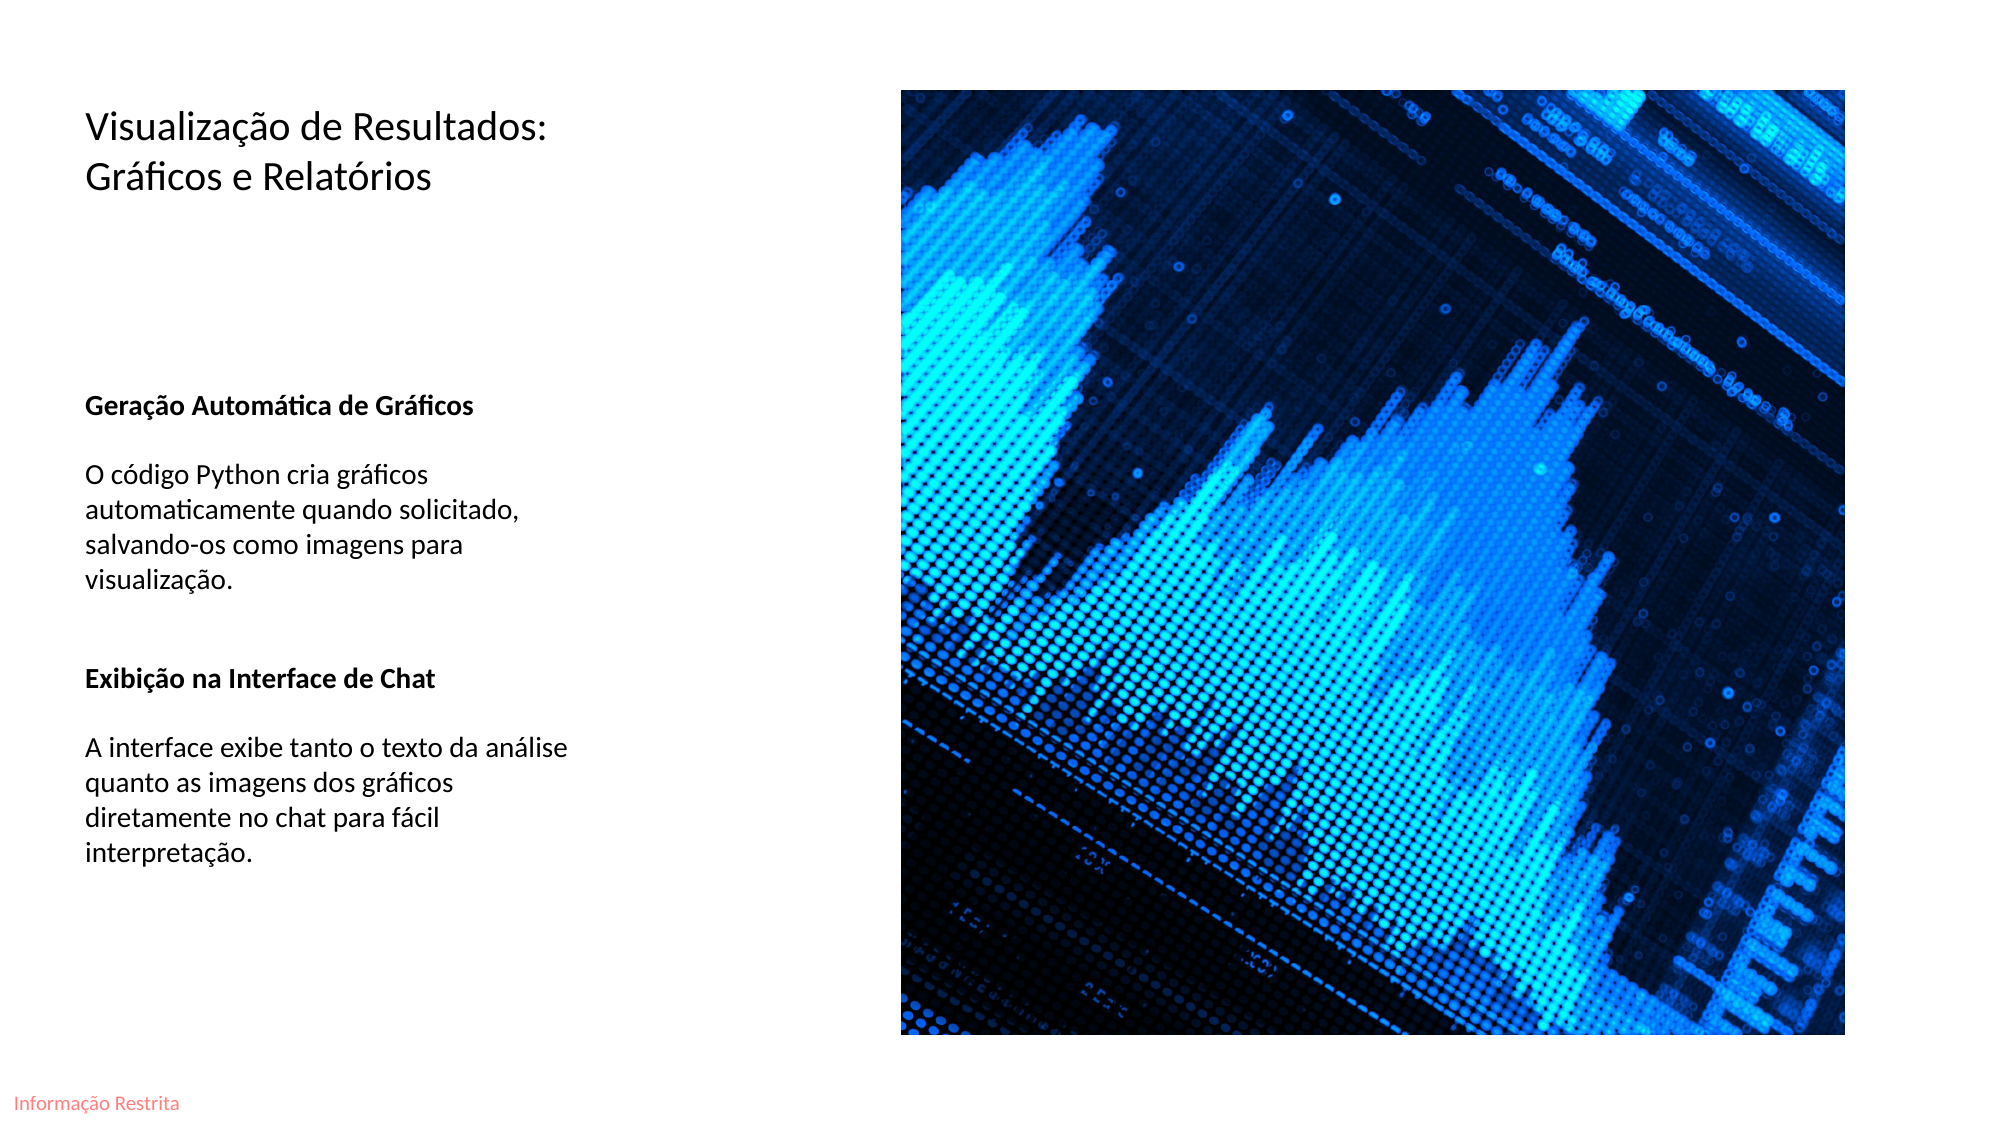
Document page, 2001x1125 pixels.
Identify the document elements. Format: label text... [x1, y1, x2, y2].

text_box Geração Automática de Gráficos O código Python cria gráficos automaticamente quando solicitado, salvando-os como imagens para visualização. Exibição na Interface de Chat A interface exibe tanto o texto da análise quanto as imagens dos gráficos diretamente no chat para fácil interpretação. [70, 379, 614, 1035]
title Visualização de Resultados: Gráficos e Relatórios [70, 90, 661, 380]
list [900, 90, 1846, 1035]
